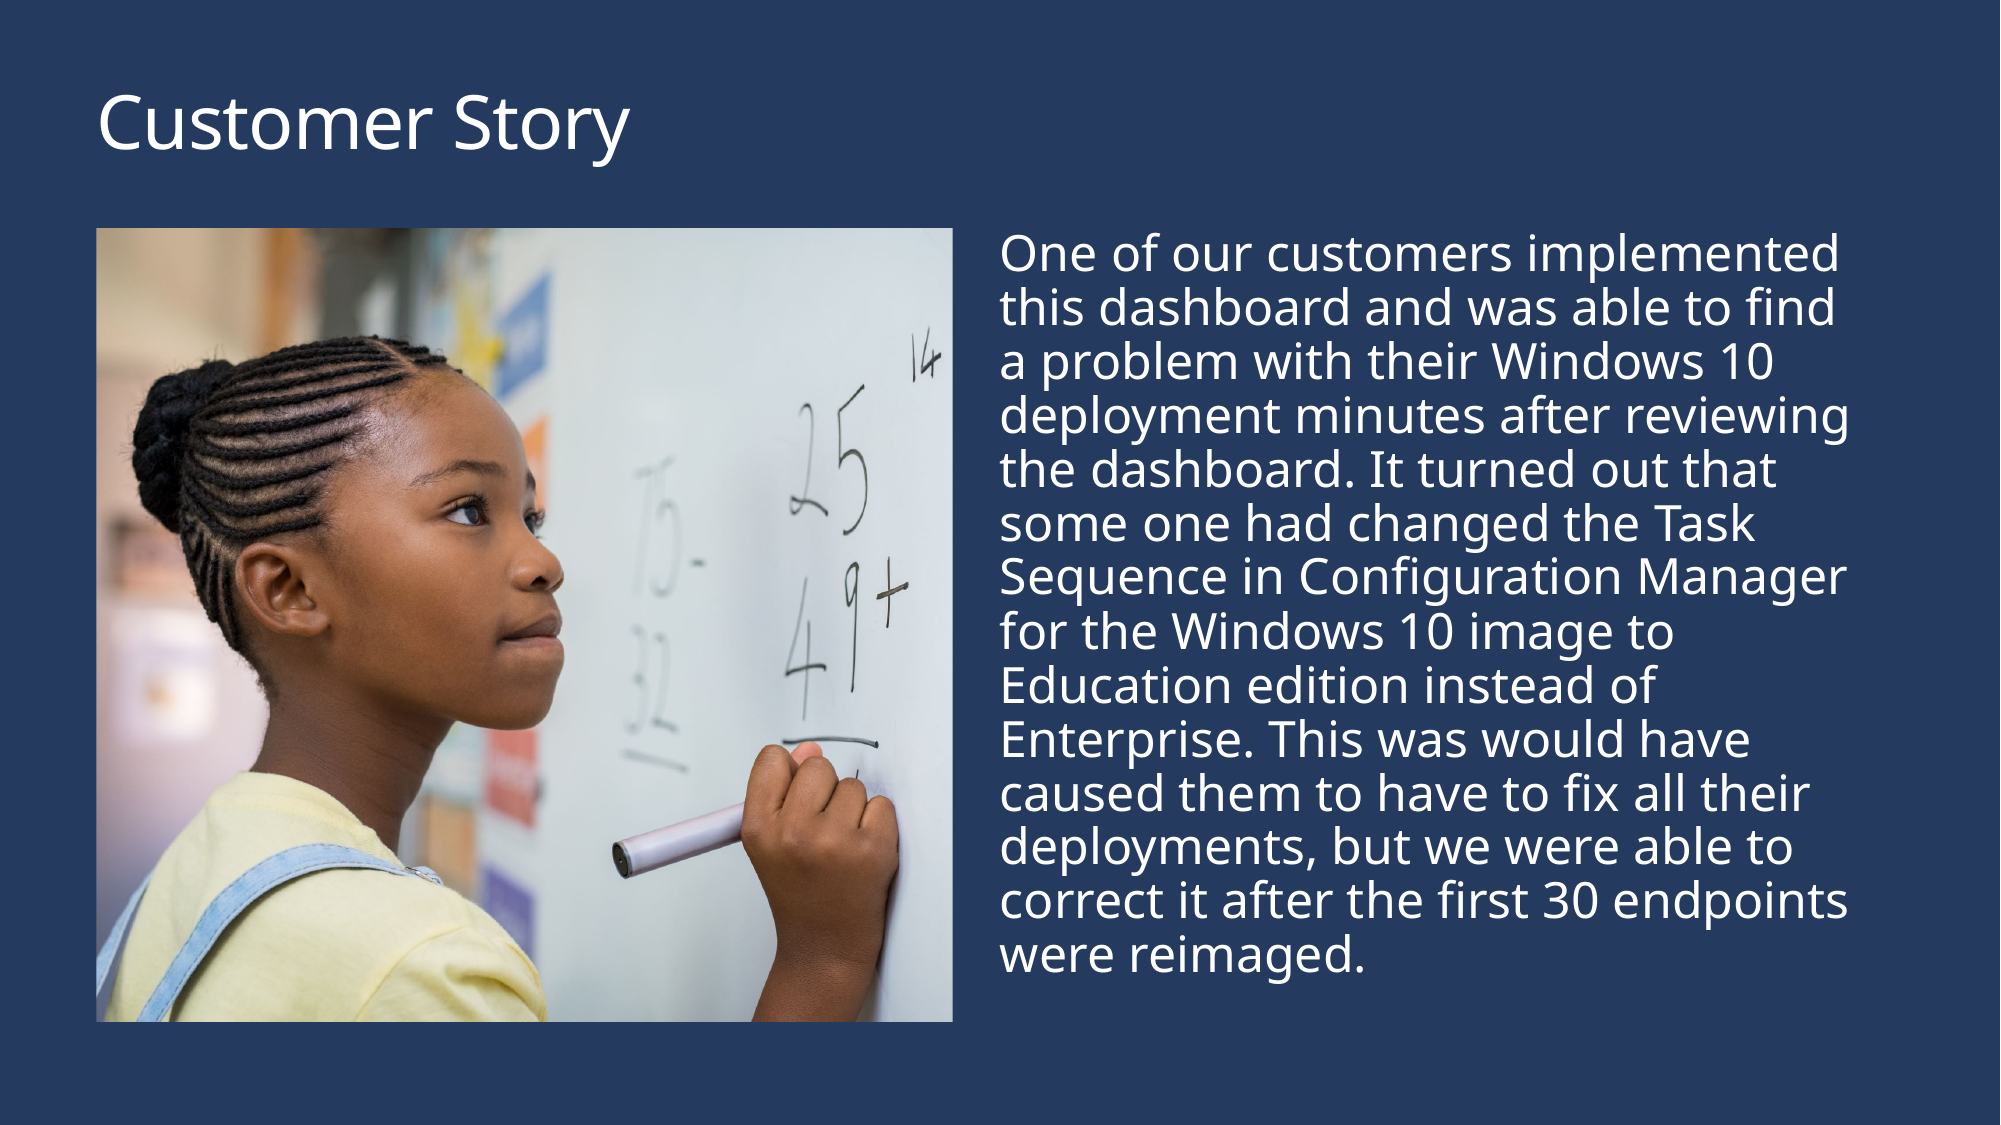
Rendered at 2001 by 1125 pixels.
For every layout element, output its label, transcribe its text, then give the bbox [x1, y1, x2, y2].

title Customer Story [96, 75, 1904, 166]
picture [96, 227, 953, 1022]
text_box One of our customers implemented this dashboard and was able to find a problem with their Windows 10 deployment minutes after reviewing the dashboard. It turned out that some one had changed the Task Sequence in Configuration Manager for the Windows 10 image to Education edition instead of Enterprise. This was would have caused them to have to fix all their deployments, but we were able to correct it after the first 30 endpoints were reimaged. [999, 228, 1855, 1022]
